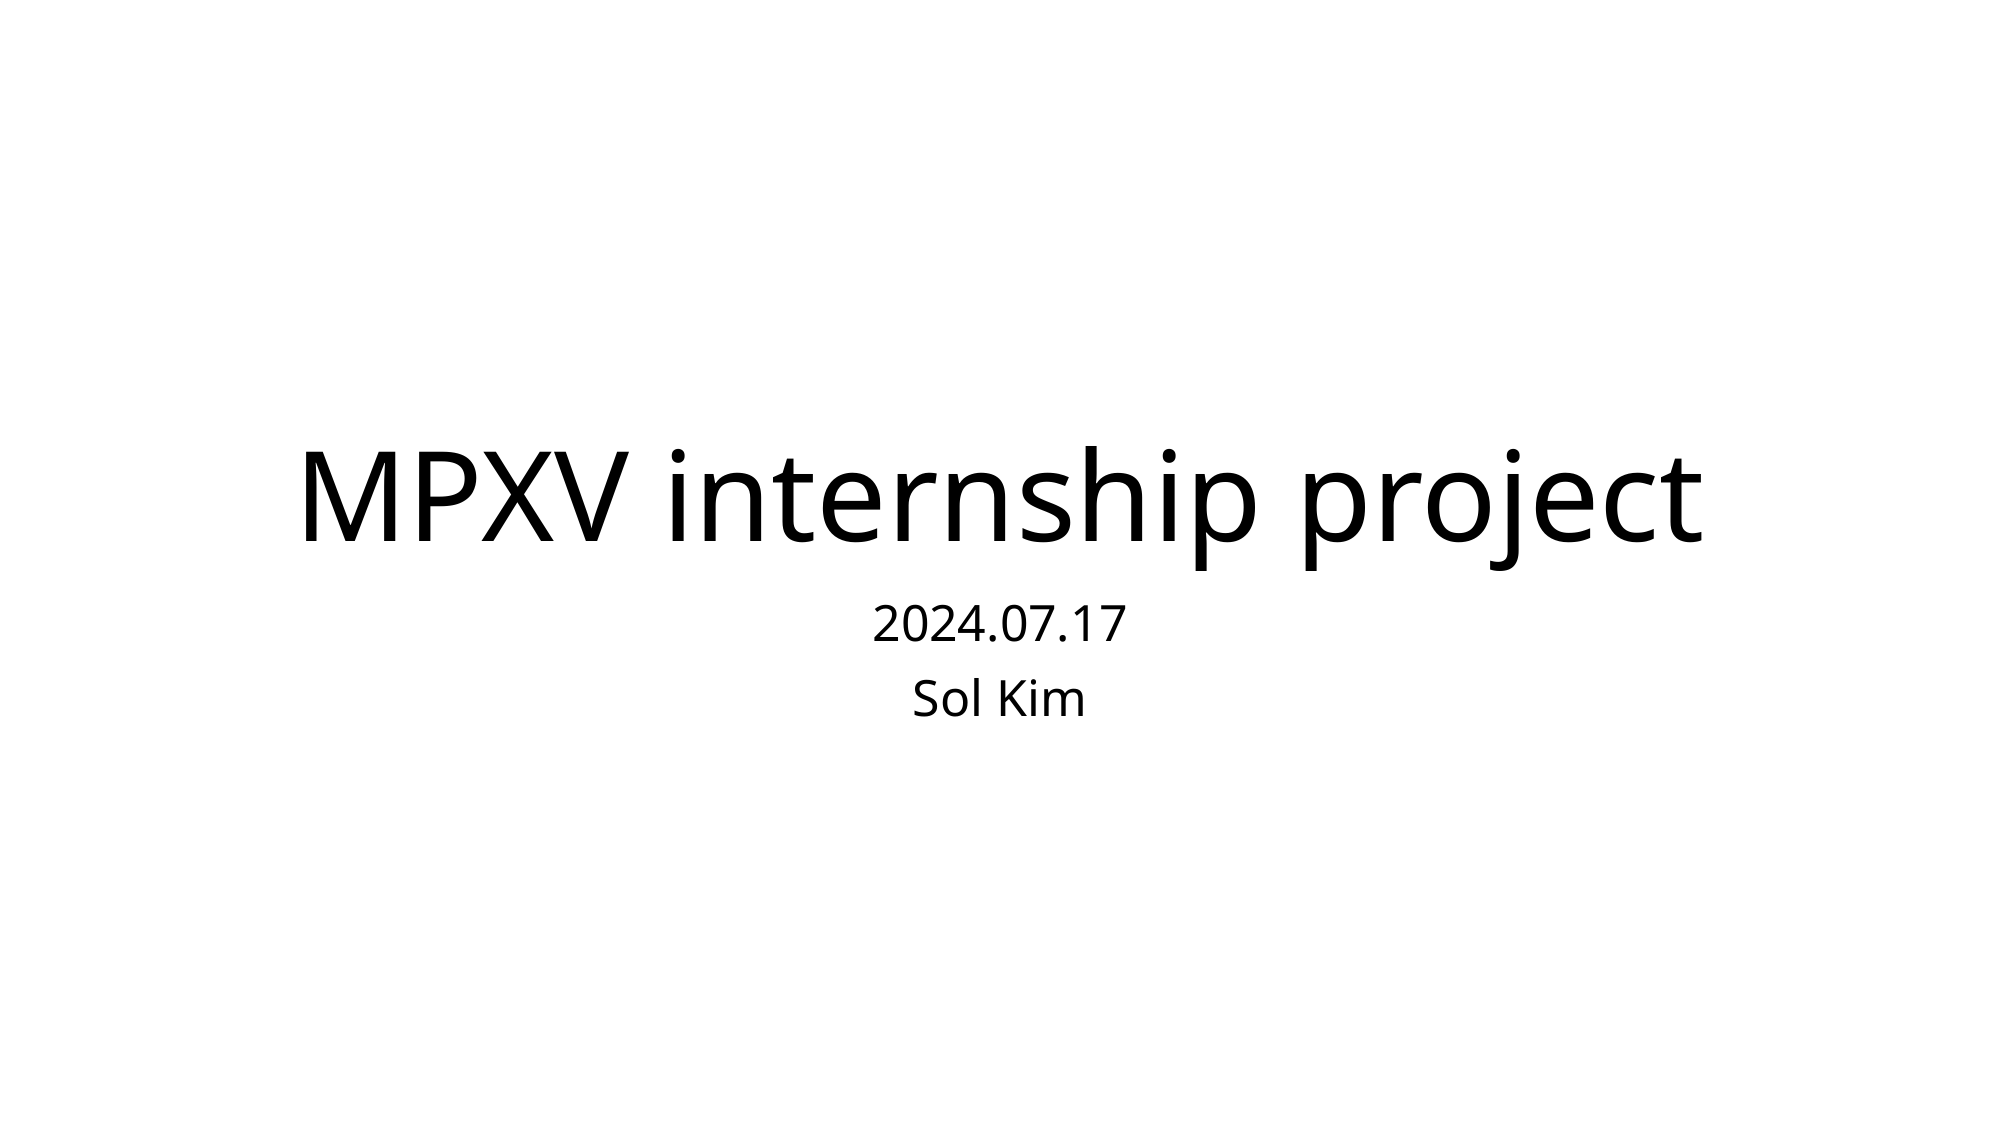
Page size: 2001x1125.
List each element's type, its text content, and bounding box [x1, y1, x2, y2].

title MPXV internship project [249, 184, 1750, 576]
subtitle 2024.07.17 Sol Kim [249, 590, 1750, 863]
